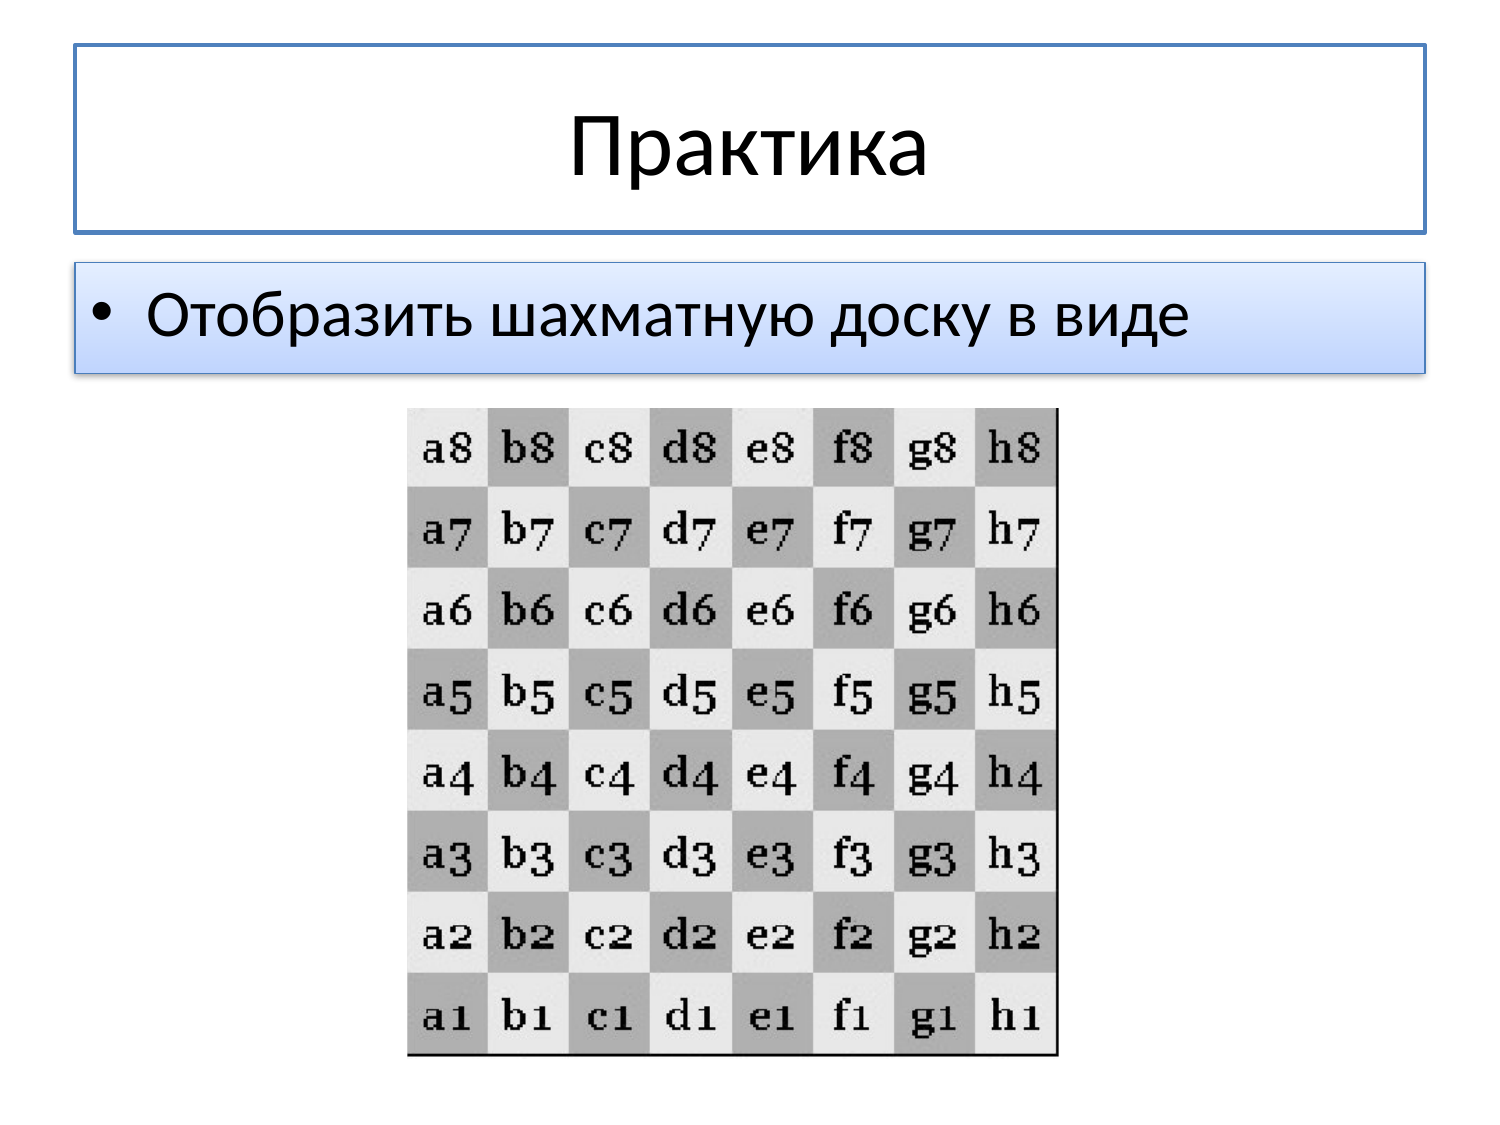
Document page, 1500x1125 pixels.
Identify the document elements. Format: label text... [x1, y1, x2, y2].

list Отобразить шахматную доску в виде [74, 262, 1426, 374]
picture [407, 408, 1059, 1059]
title Практика [73, 43, 1427, 235]
